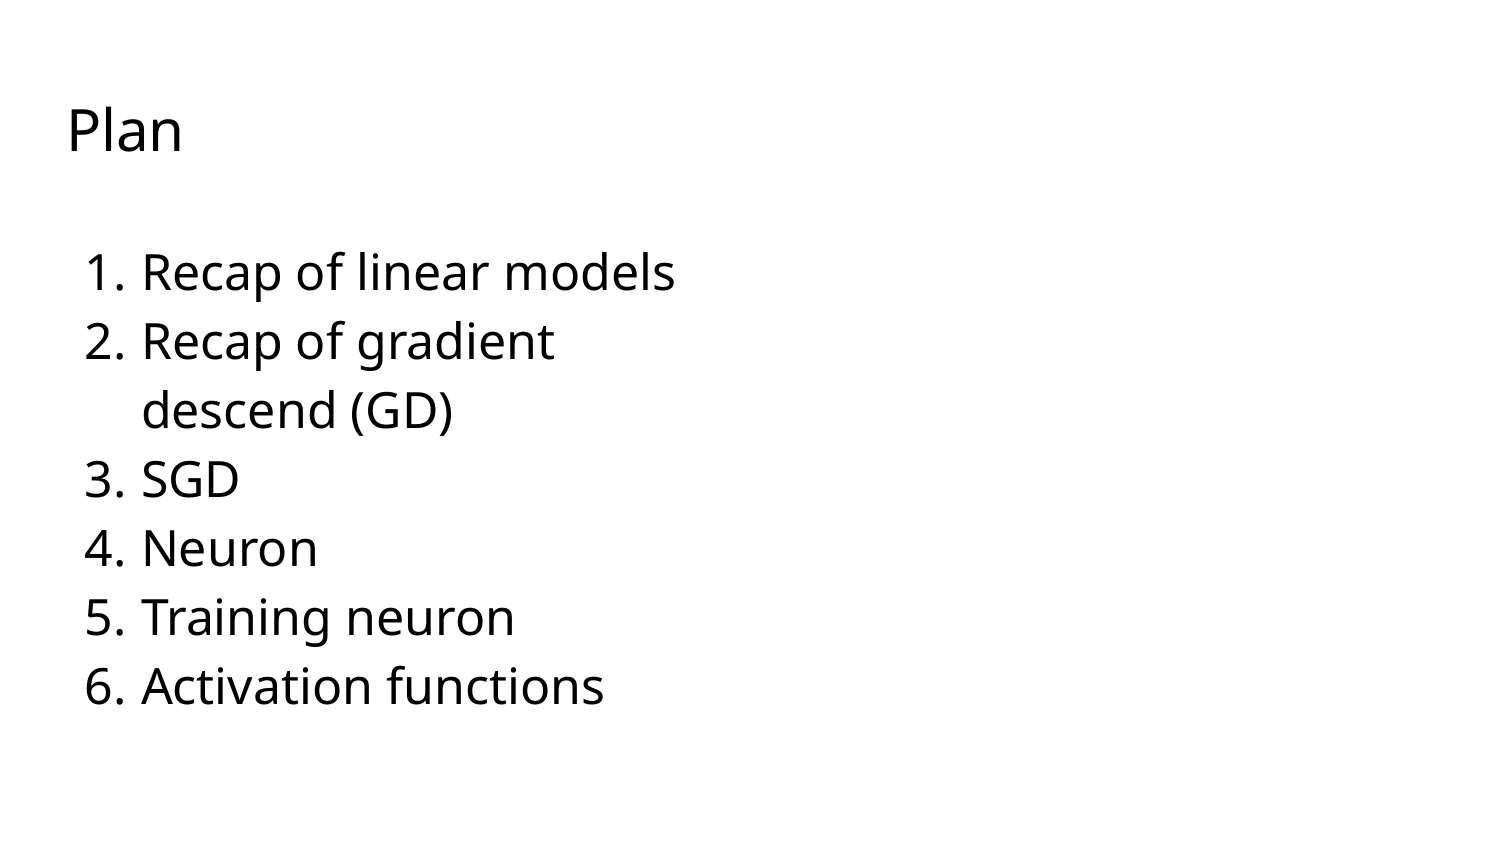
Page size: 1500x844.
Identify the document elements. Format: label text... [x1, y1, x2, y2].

list Recap of linear models Recap of gradient descend (GD) SGD Neuron Training neuron Activation functions [51, 216, 717, 711]
title Plan [51, 77, 1449, 172]
